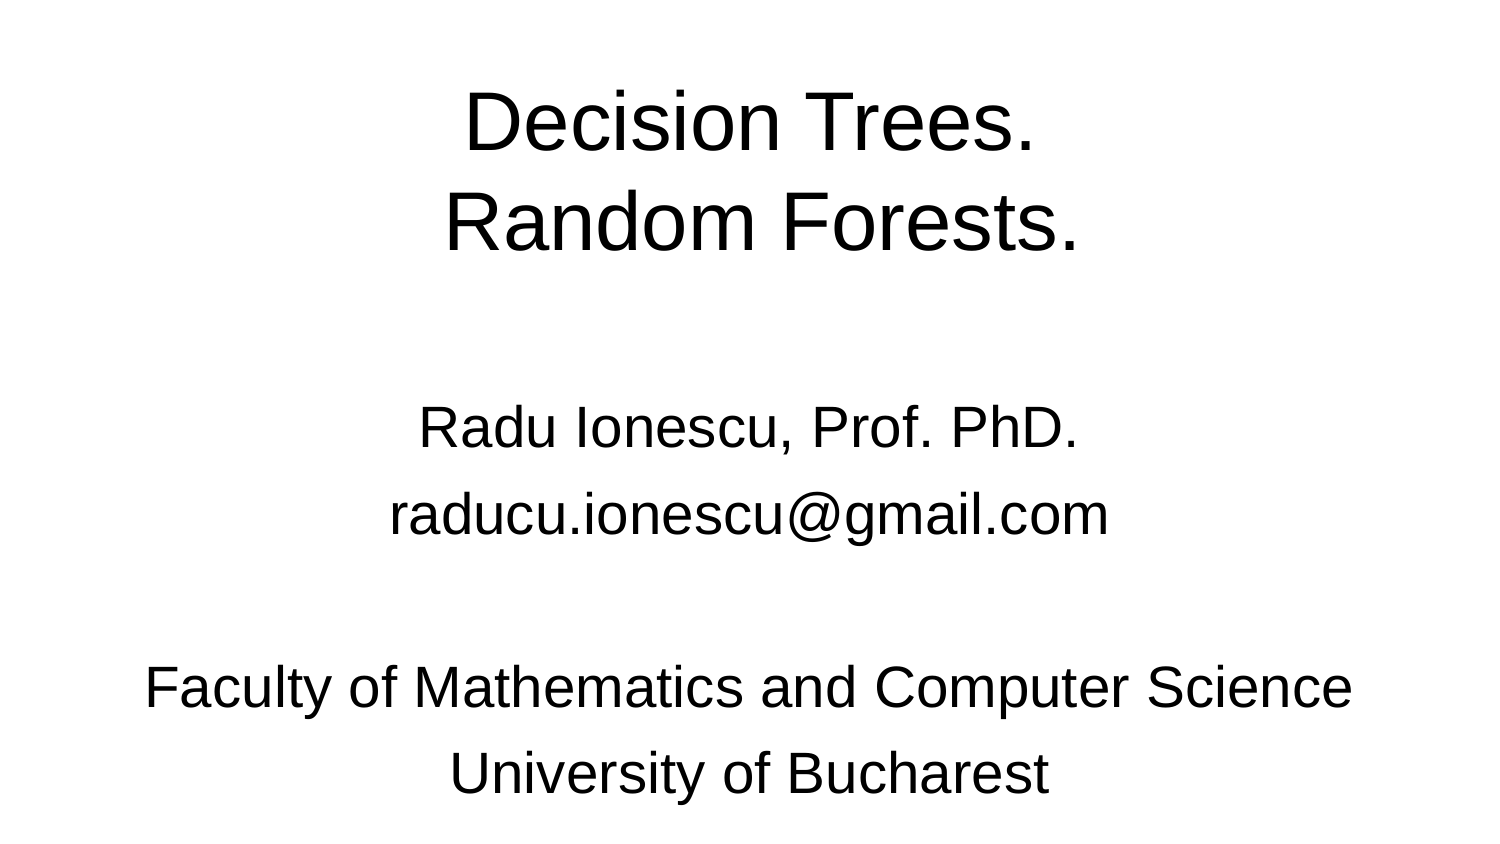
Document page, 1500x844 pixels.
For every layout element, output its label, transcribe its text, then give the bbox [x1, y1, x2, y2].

text_box Decision Trees. Random Forests. [23, 52, 1479, 337]
text_box Radu Ionescu, Prof. PhD. raducu.ionescu@gmail.com Faculty of Mathematics and Computer Science University of Bucharest [5, 386, 1495, 809]
